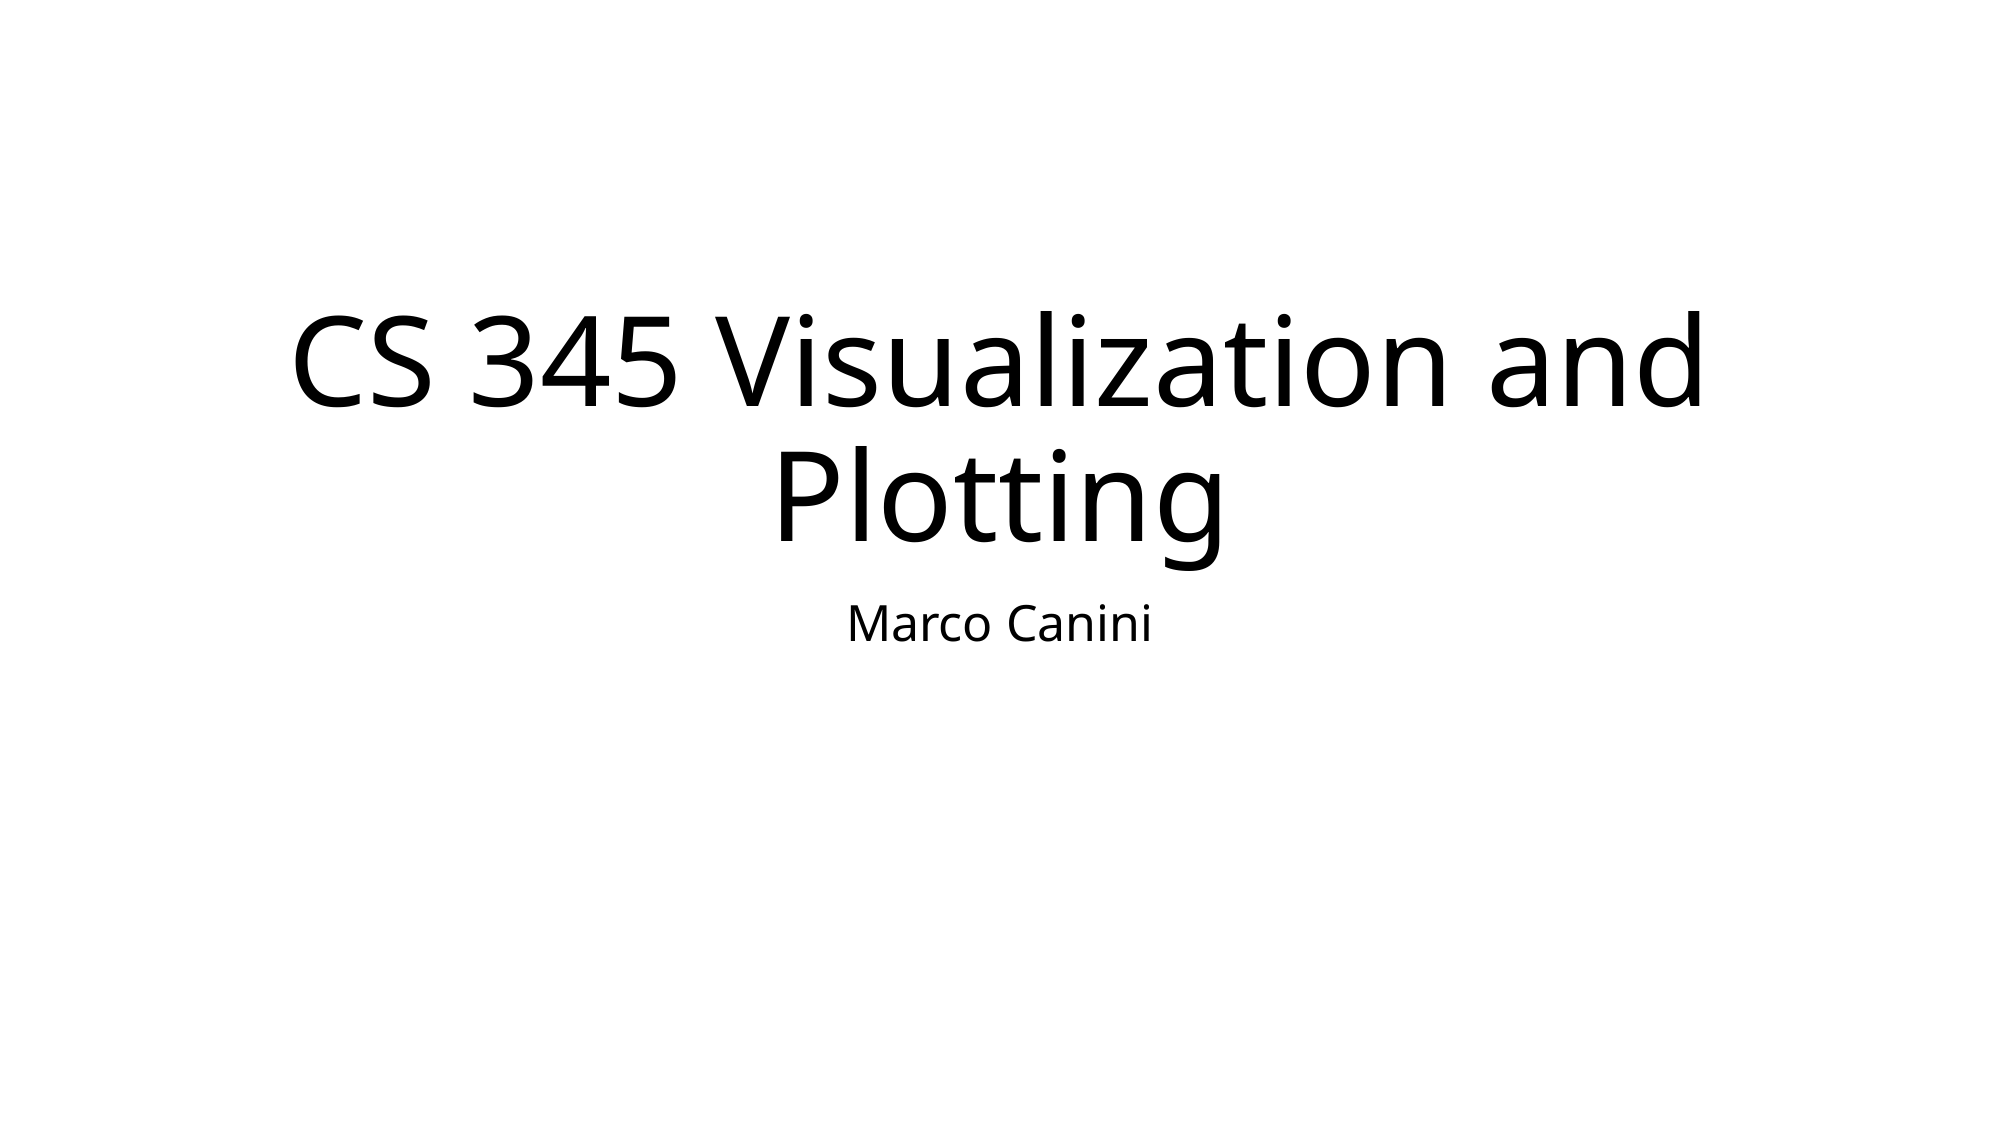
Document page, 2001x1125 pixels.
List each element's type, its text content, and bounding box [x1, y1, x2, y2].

subtitle Marco Canini [249, 590, 1750, 863]
title CS 345 Visualization and Plotting [249, 184, 1750, 576]
